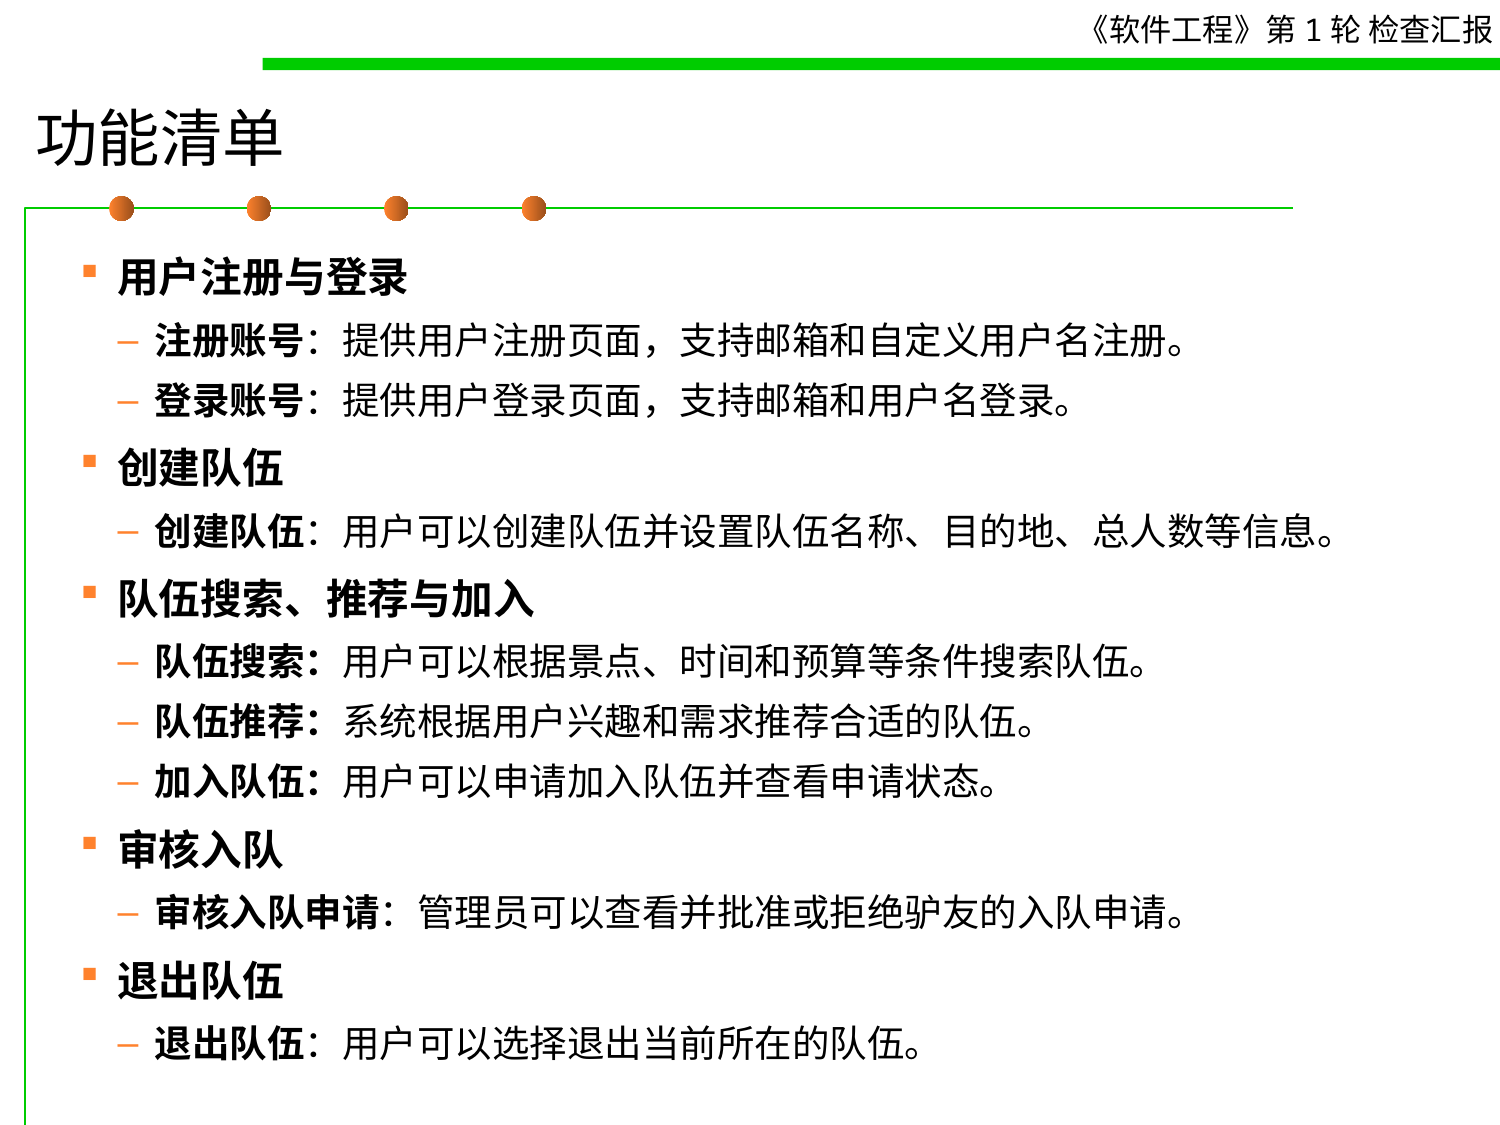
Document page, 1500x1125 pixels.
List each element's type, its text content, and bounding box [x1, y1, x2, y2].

title 功能清单 [20, 83, 1415, 190]
list 用户注册与登录 注册账号：提供用户注册页面，支持邮箱和自定义用户名注册。 登录账号：提供用户登录页面，支持邮箱和用户名登录。 创建队伍 创建队伍：用户可以创建队伍并设置队伍名称、目的地、总人数等信息。 队伍搜索、推荐与加入 队伍搜索：用户可以根据景点、时间和预算等条件搜索队伍。 队伍推荐：系统根据用户兴趣和需求推荐合适的队伍。 加入队伍：用户可以申请加入队伍并查看申请状态。 审核入队 审核入队申请：管理员可以查看并批准或拒绝驴友的入队申请。 退出队伍 退出队伍：用户可以选择退出当前所在的队伍。 [64, 243, 1412, 1083]
